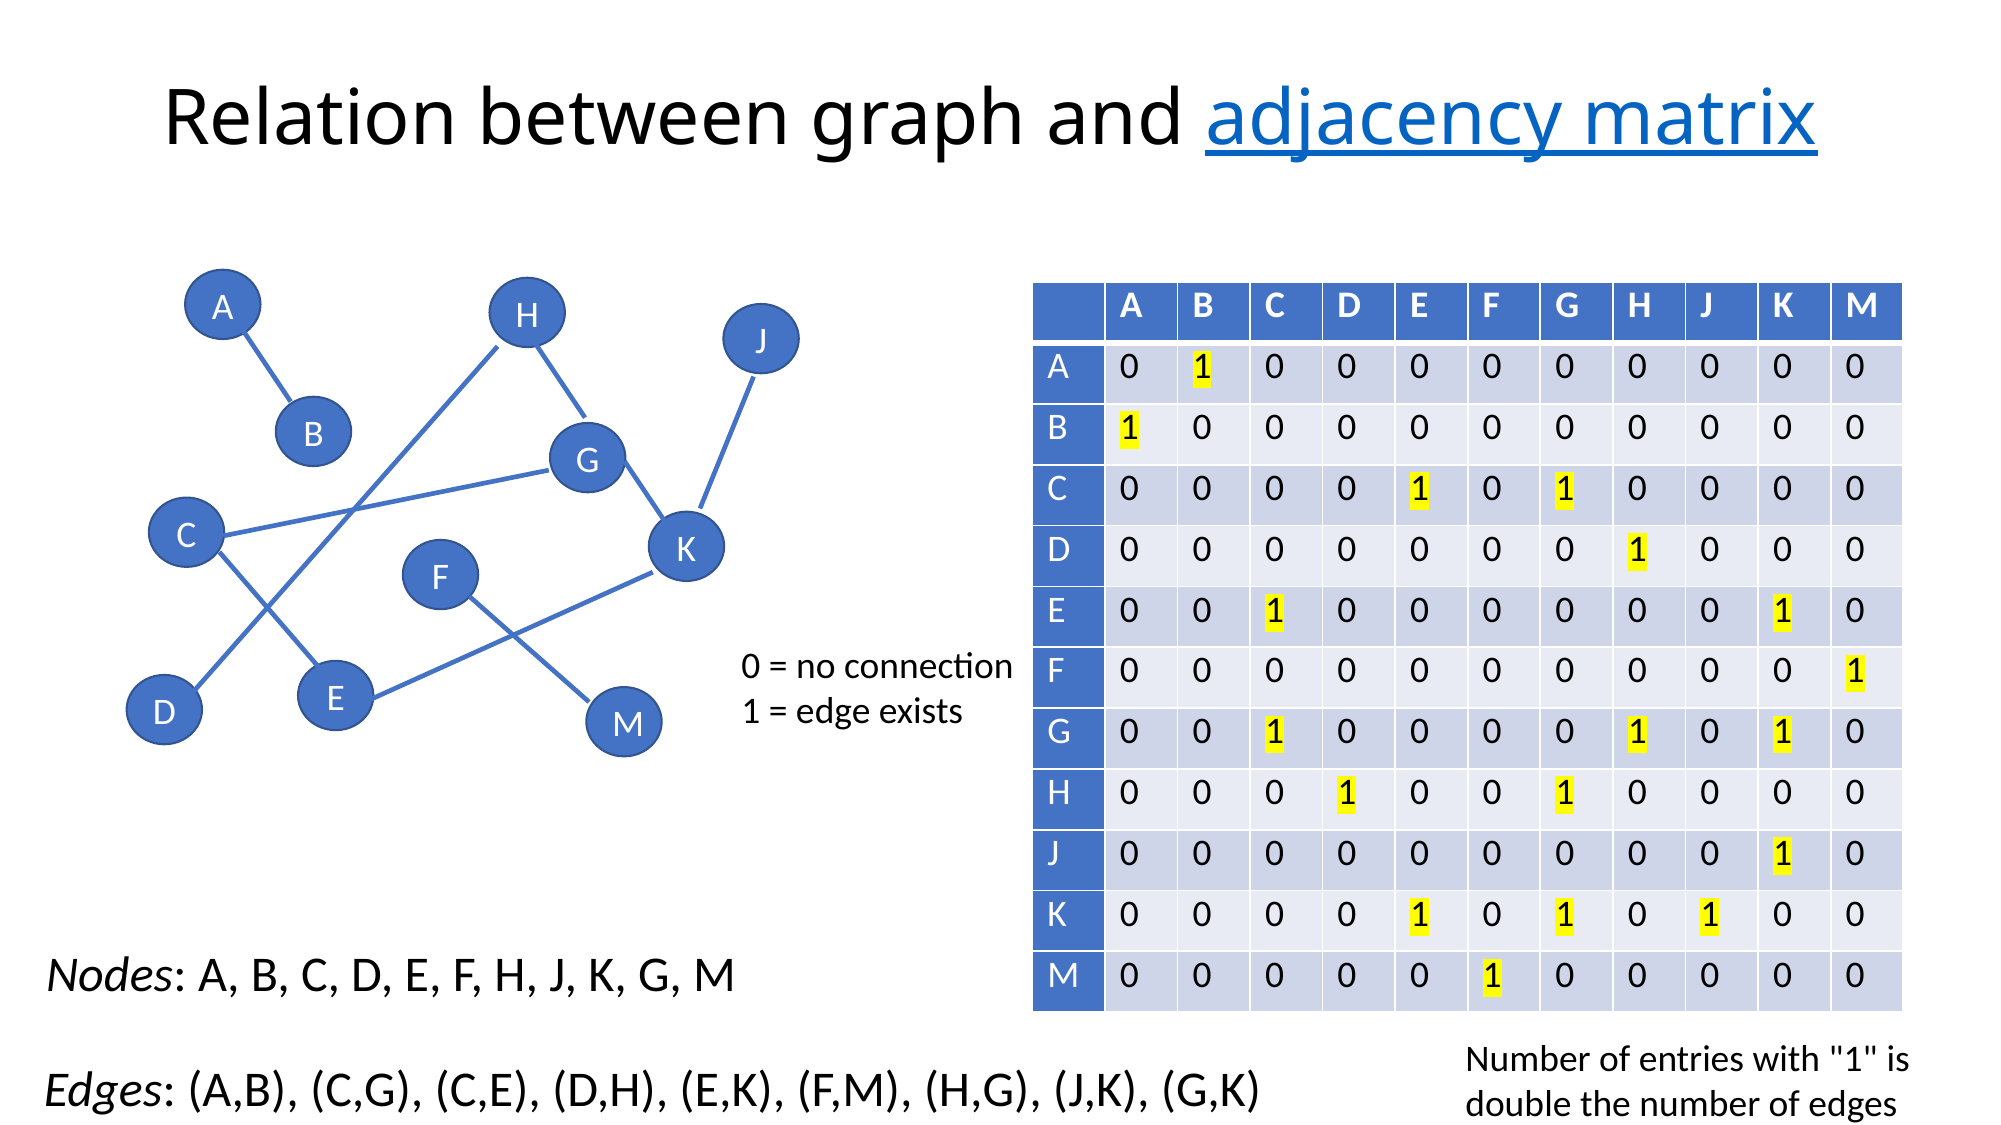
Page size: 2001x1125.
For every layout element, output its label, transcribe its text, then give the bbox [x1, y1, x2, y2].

table_cell 0 [1832, 526, 1902, 586]
table_cell 1 [1106, 405, 1177, 464]
table_cell 0 [1759, 891, 1830, 950]
table_cell 1 [1614, 709, 1685, 768]
table_cell 0 [1178, 770, 1249, 829]
table_cell 0 [1396, 526, 1467, 586]
table_cell 1 [1541, 891, 1612, 950]
text_box 0 = no connection 1 = edge exists [726, 633, 1177, 739]
table_cell 1 [1614, 526, 1685, 586]
table_cell 1 [1396, 466, 1467, 525]
table_header D [1323, 283, 1394, 340]
table_cell 0 [1251, 831, 1322, 890]
table_cell 0 [1106, 739, 1177, 768]
title Relation between graph and adjacency matrix [137, 59, 1863, 173]
table_cell B [1033, 405, 1104, 464]
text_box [369, 572, 653, 700]
text_box Nodes: A, B, C, D, E, F, H, J, K, G, M [31, 934, 1000, 1010]
table_header J [1686, 283, 1757, 340]
table_cell 0 [1469, 891, 1539, 950]
table_cell 0 [1323, 405, 1394, 464]
table_cell D [1033, 526, 1104, 586]
table_cell 0 [1178, 709, 1249, 768]
table_cell 0 [1251, 891, 1322, 950]
table_cell 0 [1251, 648, 1322, 707]
table_cell 0 [1323, 526, 1394, 586]
table_header F [1469, 283, 1539, 340]
table_cell 0 [1614, 648, 1685, 707]
table_cell 0 [1614, 770, 1685, 829]
table_cell 0 [1323, 648, 1394, 707]
table_cell 0 [1686, 587, 1757, 646]
table_cell 0 [1106, 891, 1177, 950]
table_cell 0 [1251, 952, 1322, 1011]
text_box G [548, 421, 627, 494]
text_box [241, 328, 291, 346]
table_cell 0 [1541, 587, 1612, 646]
table_cell 0 [1541, 405, 1612, 464]
table_cell 0 [1686, 831, 1757, 890]
table_cell 0 [1396, 770, 1467, 829]
table_cell 0 [1396, 648, 1467, 707]
table_cell 0 [1832, 466, 1902, 525]
table_cell 0 [1541, 346, 1612, 403]
table_cell 0 [1614, 891, 1685, 950]
table_cell 0 [1686, 346, 1757, 403]
table_cell 1 [1541, 770, 1612, 829]
table_cell 0 [1469, 648, 1539, 707]
table_cell 0 [1614, 405, 1685, 464]
table_cell 0 [1686, 466, 1757, 525]
table_cell 0 [1396, 587, 1467, 646]
table_cell 0 [1323, 346, 1394, 403]
table_header B [1178, 283, 1249, 340]
table_cell 1 [1686, 891, 1757, 950]
table_cell 0 [1323, 952, 1394, 1011]
table_cell 0 [1686, 709, 1757, 768]
table_cell 0 [1178, 952, 1249, 1011]
table_cell 0 [1614, 952, 1685, 1011]
table_cell 0 [1396, 405, 1467, 464]
table_cell 0 [1178, 405, 1249, 464]
table_cell 0 [1396, 709, 1467, 768]
table_cell 1 [1832, 648, 1902, 707]
table_cell 0 [1832, 831, 1902, 890]
table_cell J [1033, 831, 1104, 890]
table_cell 0 [1832, 891, 1902, 950]
table_cell 0 [1469, 466, 1539, 525]
table_cell E [1033, 587, 1104, 633]
table_cell H [1033, 770, 1104, 829]
table_cell 0 [1832, 346, 1902, 403]
text_box E [297, 698, 374, 732]
text_box J [722, 302, 800, 375]
table_cell 0 [1832, 952, 1902, 1011]
table_cell 0 [1106, 466, 1177, 525]
table_header K [1759, 283, 1830, 340]
text_box K [647, 510, 726, 583]
table_cell 1 [1469, 952, 1539, 1011]
table_cell 0 [1541, 648, 1612, 707]
table_cell 0 [1759, 648, 1830, 707]
text_box Edges: (A,B), (C,G), (C,E), (D,H), (E,K), (F,M), (H,G), (J,K), (G,K) [29, 1049, 1334, 1125]
table_cell 0 [1396, 952, 1467, 1011]
table_cell 1 [1323, 770, 1394, 829]
table_cell 0 [1323, 709, 1394, 768]
table_cell 1 [1396, 891, 1467, 950]
table_cell 0 [1323, 466, 1394, 525]
table_cell 0 [1541, 952, 1612, 1011]
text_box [223, 470, 549, 536]
table_cell 1 [1759, 709, 1830, 768]
table_cell 0 [1614, 466, 1685, 525]
table_cell 0 [1396, 346, 1467, 403]
table_cell 0 [1469, 709, 1539, 768]
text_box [187, 346, 498, 698]
table_cell 0 [1396, 831, 1467, 890]
table_cell 0 [1178, 648, 1249, 707]
table_cell 1 [1178, 346, 1249, 403]
table_cell 0 [1106, 952, 1177, 1011]
table_header G [1541, 283, 1612, 340]
table_cell 0 [1106, 526, 1177, 586]
text_box C [147, 496, 187, 568]
table_cell 0 [1686, 648, 1757, 707]
table_cell 0 [1759, 770, 1830, 829]
table_cell 0 [1323, 831, 1394, 890]
table_cell 1 [1541, 466, 1612, 525]
table_cell 1 [1759, 587, 1830, 646]
table_cell 0 [1832, 405, 1902, 464]
table_header A [1106, 283, 1177, 340]
table_cell 0 [1832, 587, 1902, 646]
table_header [1033, 283, 1104, 340]
table_header E [1396, 283, 1467, 340]
table_cell 0 [1614, 346, 1685, 403]
table_cell 0 [1178, 587, 1249, 646]
table_cell 0 [1686, 405, 1757, 464]
table_cell 0 [1469, 405, 1539, 464]
table_cell 0 [1106, 587, 1177, 633]
table_cell A [1033, 346, 1104, 403]
table_cell 0 [1106, 831, 1177, 890]
table_cell 1 [1251, 587, 1322, 646]
table_cell G [1033, 739, 1104, 768]
table_cell 0 [1614, 587, 1685, 646]
table_cell 0 [1759, 405, 1830, 464]
table_cell 0 [1106, 770, 1177, 829]
table_cell 0 [1251, 405, 1322, 464]
table_cell 0 [1759, 952, 1830, 1011]
table_cell 0 [1178, 891, 1249, 950]
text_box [624, 461, 674, 535]
text_box H [488, 276, 566, 349]
table_cell 0 [1469, 587, 1539, 646]
table_cell 1 [1759, 831, 1830, 890]
table_cell 0 [1251, 526, 1322, 586]
table_cell 0 [1323, 891, 1394, 950]
table_cell 0 [1106, 346, 1177, 403]
table_cell 0 [1686, 526, 1757, 586]
table_cell 0 [1686, 770, 1757, 829]
table_cell 0 [1832, 709, 1902, 768]
table_cell 0 [1469, 770, 1539, 829]
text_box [699, 376, 754, 509]
table_cell 1 [1251, 709, 1322, 768]
table_cell 0 [1469, 831, 1539, 890]
text_box A [184, 268, 262, 341]
table_cell 0 [1469, 526, 1539, 586]
table_cell 0 [1759, 526, 1830, 586]
table_cell 0 [1178, 831, 1249, 890]
table_cell 0 [1686, 952, 1757, 1011]
table_cell 0 [1323, 587, 1394, 646]
table_cell C [1033, 466, 1104, 525]
table_cell 0 [1759, 346, 1830, 403]
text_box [535, 344, 586, 418]
table_header H [1614, 283, 1685, 340]
table_cell 0 [1469, 346, 1539, 403]
table_cell 0 [1832, 770, 1902, 829]
table_header C [1251, 283, 1322, 340]
table_cell 0 [1251, 346, 1322, 403]
table_cell 0 [1541, 526, 1612, 586]
table_cell 0 [1614, 831, 1685, 890]
table_cell K [1033, 891, 1104, 950]
table_cell M [1033, 952, 1104, 1011]
table_cell 0 [1178, 526, 1249, 586]
table_cell 0 [1251, 770, 1322, 829]
table_cell 0 [1251, 466, 1322, 525]
text_box Number of entries with "1" is double the number of edges [1450, 1026, 1991, 1125]
table_cell 0 [1178, 466, 1249, 525]
table_header M [1832, 283, 1902, 340]
table_cell 0 [1541, 831, 1612, 890]
table_cell 0 [1759, 466, 1830, 525]
text_box D [125, 673, 204, 746]
text_box M [585, 698, 663, 758]
table_cell 0 [1541, 709, 1612, 768]
